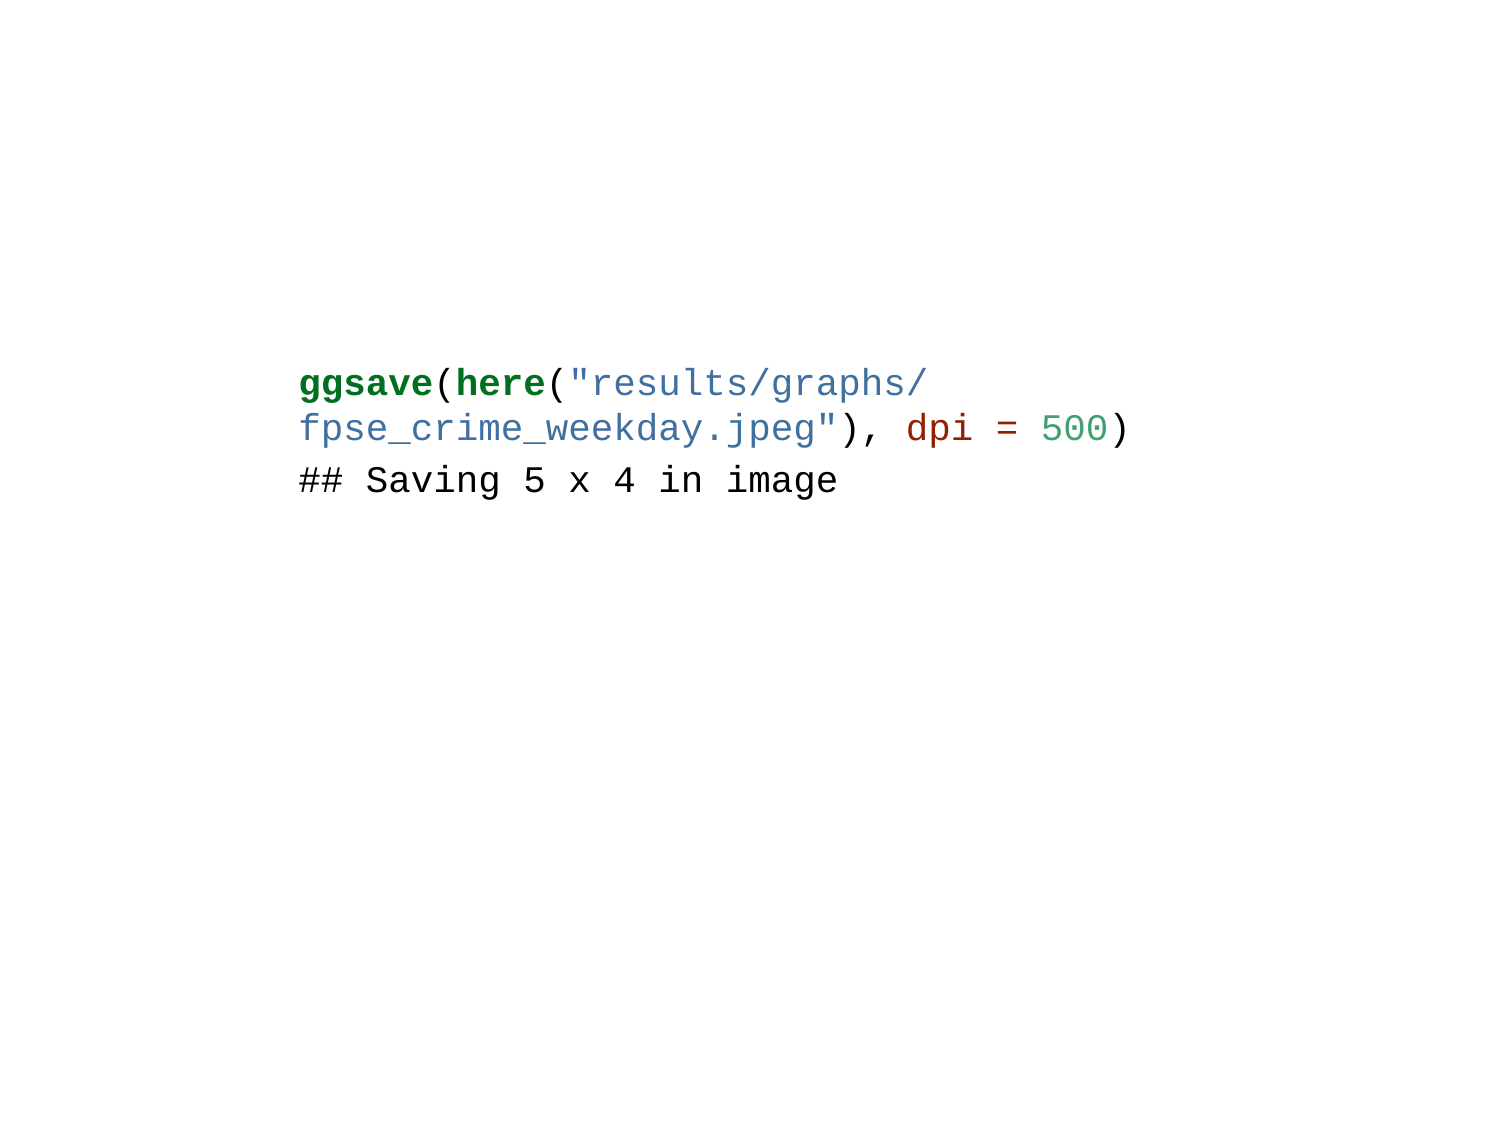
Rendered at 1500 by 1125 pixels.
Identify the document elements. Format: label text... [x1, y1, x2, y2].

list ggsave(here("results/graphs/fpse_crime_weekday.jpeg"), dpi = 500) ## Saving 5 x 4 in image [75, 262, 1425, 1005]
